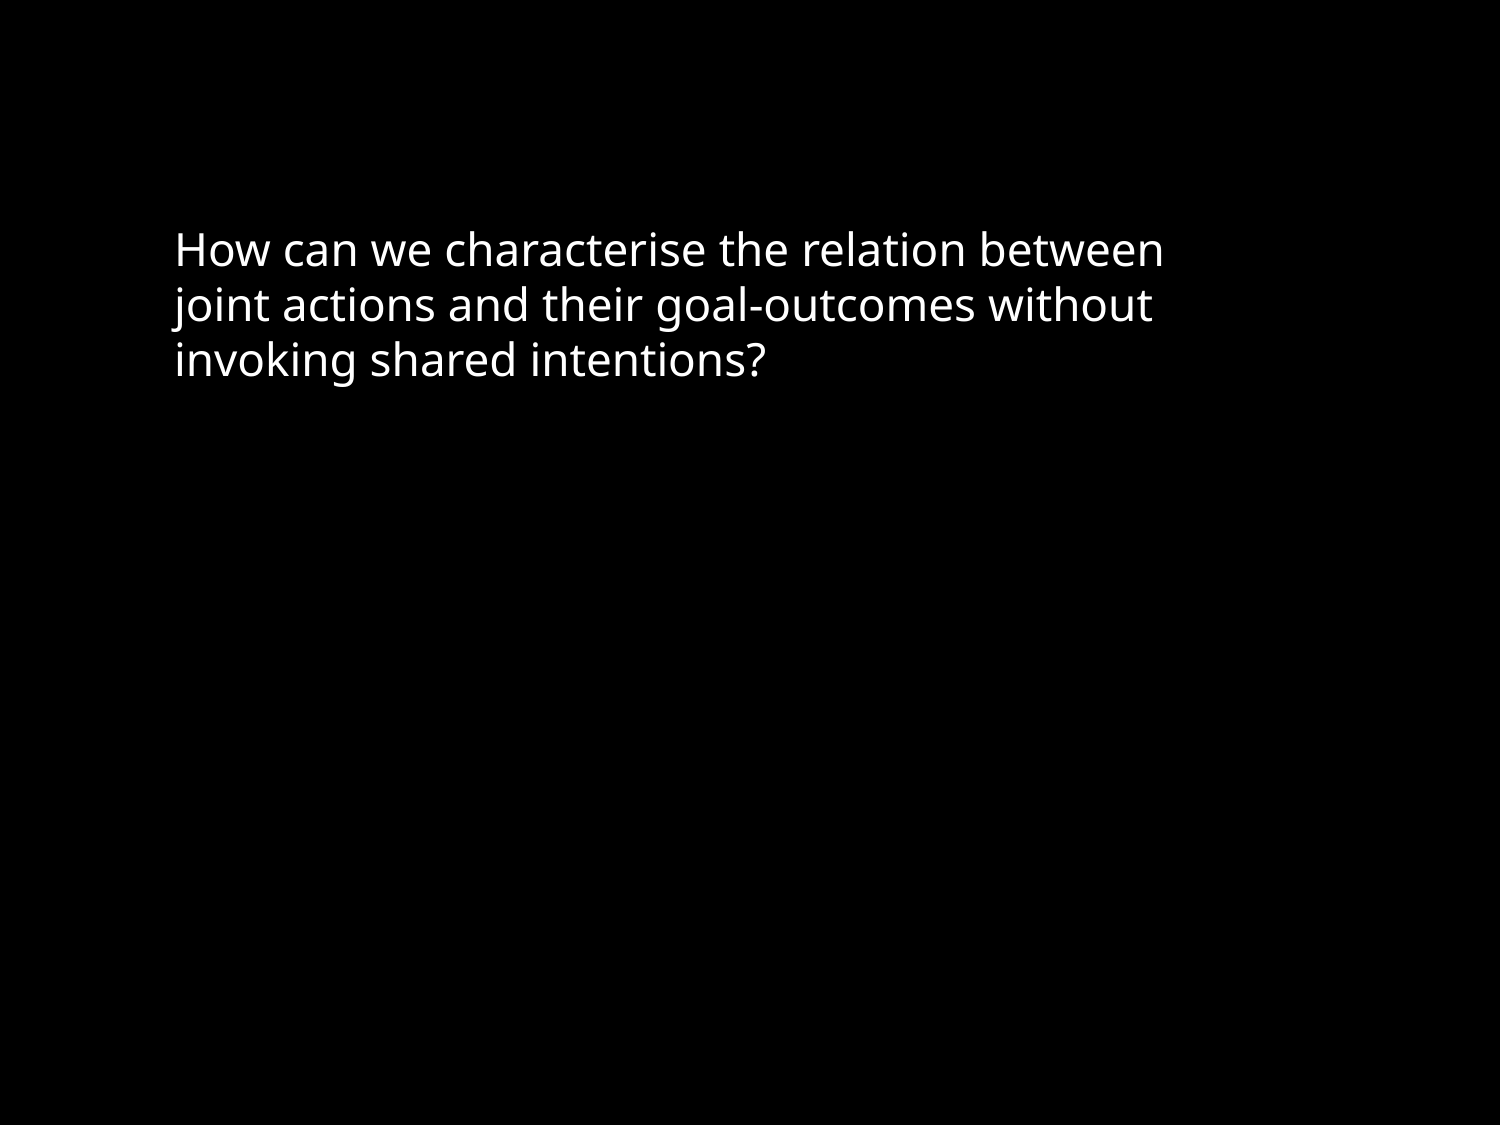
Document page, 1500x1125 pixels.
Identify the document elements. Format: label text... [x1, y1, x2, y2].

text_box How can we characterise the relation between joint actions and their goal-outcomes without invoking shared intentions? [159, 212, 1275, 393]
